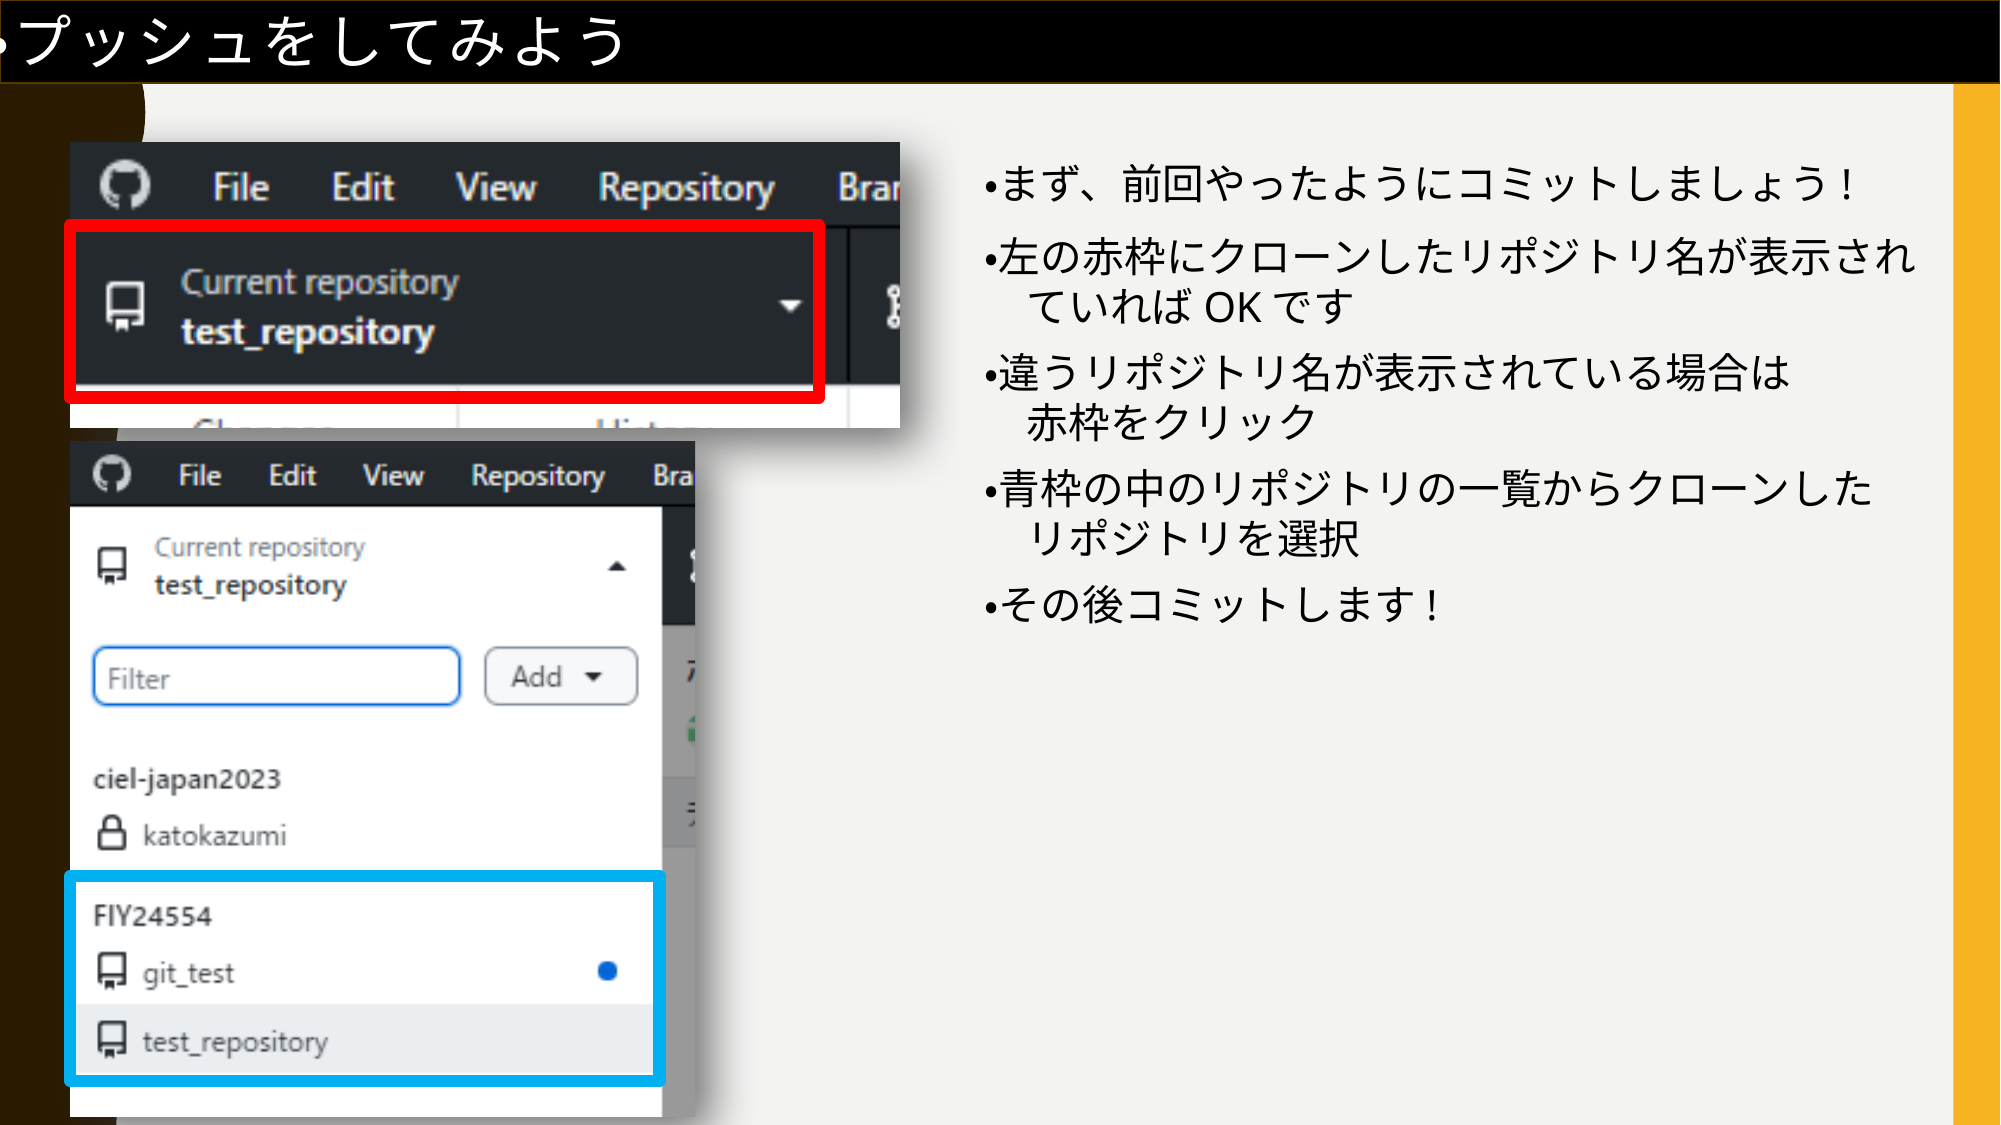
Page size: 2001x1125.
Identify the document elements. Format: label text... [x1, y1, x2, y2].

text_box ・その後コミットします! [970, 571, 1944, 637]
text_box ・違うリポジトリ名が表示されている場合は 赤枠をクリック [970, 339, 1944, 455]
text_box ・まず、前回やったようにコミットしましょう! [970, 150, 1944, 216]
picture [70, 142, 900, 429]
picture [70, 441, 696, 1117]
picture [77, 883, 652, 1074]
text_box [0, 0, 2000, 104]
text_box ・青枠の中のリポジトリの一覧からクローンした リポジトリを選択 [970, 455, 1944, 571]
text_box ・左の赤枠にクローンしたリポジトリ名が表示され ていればOKです [970, 223, 2000, 339]
